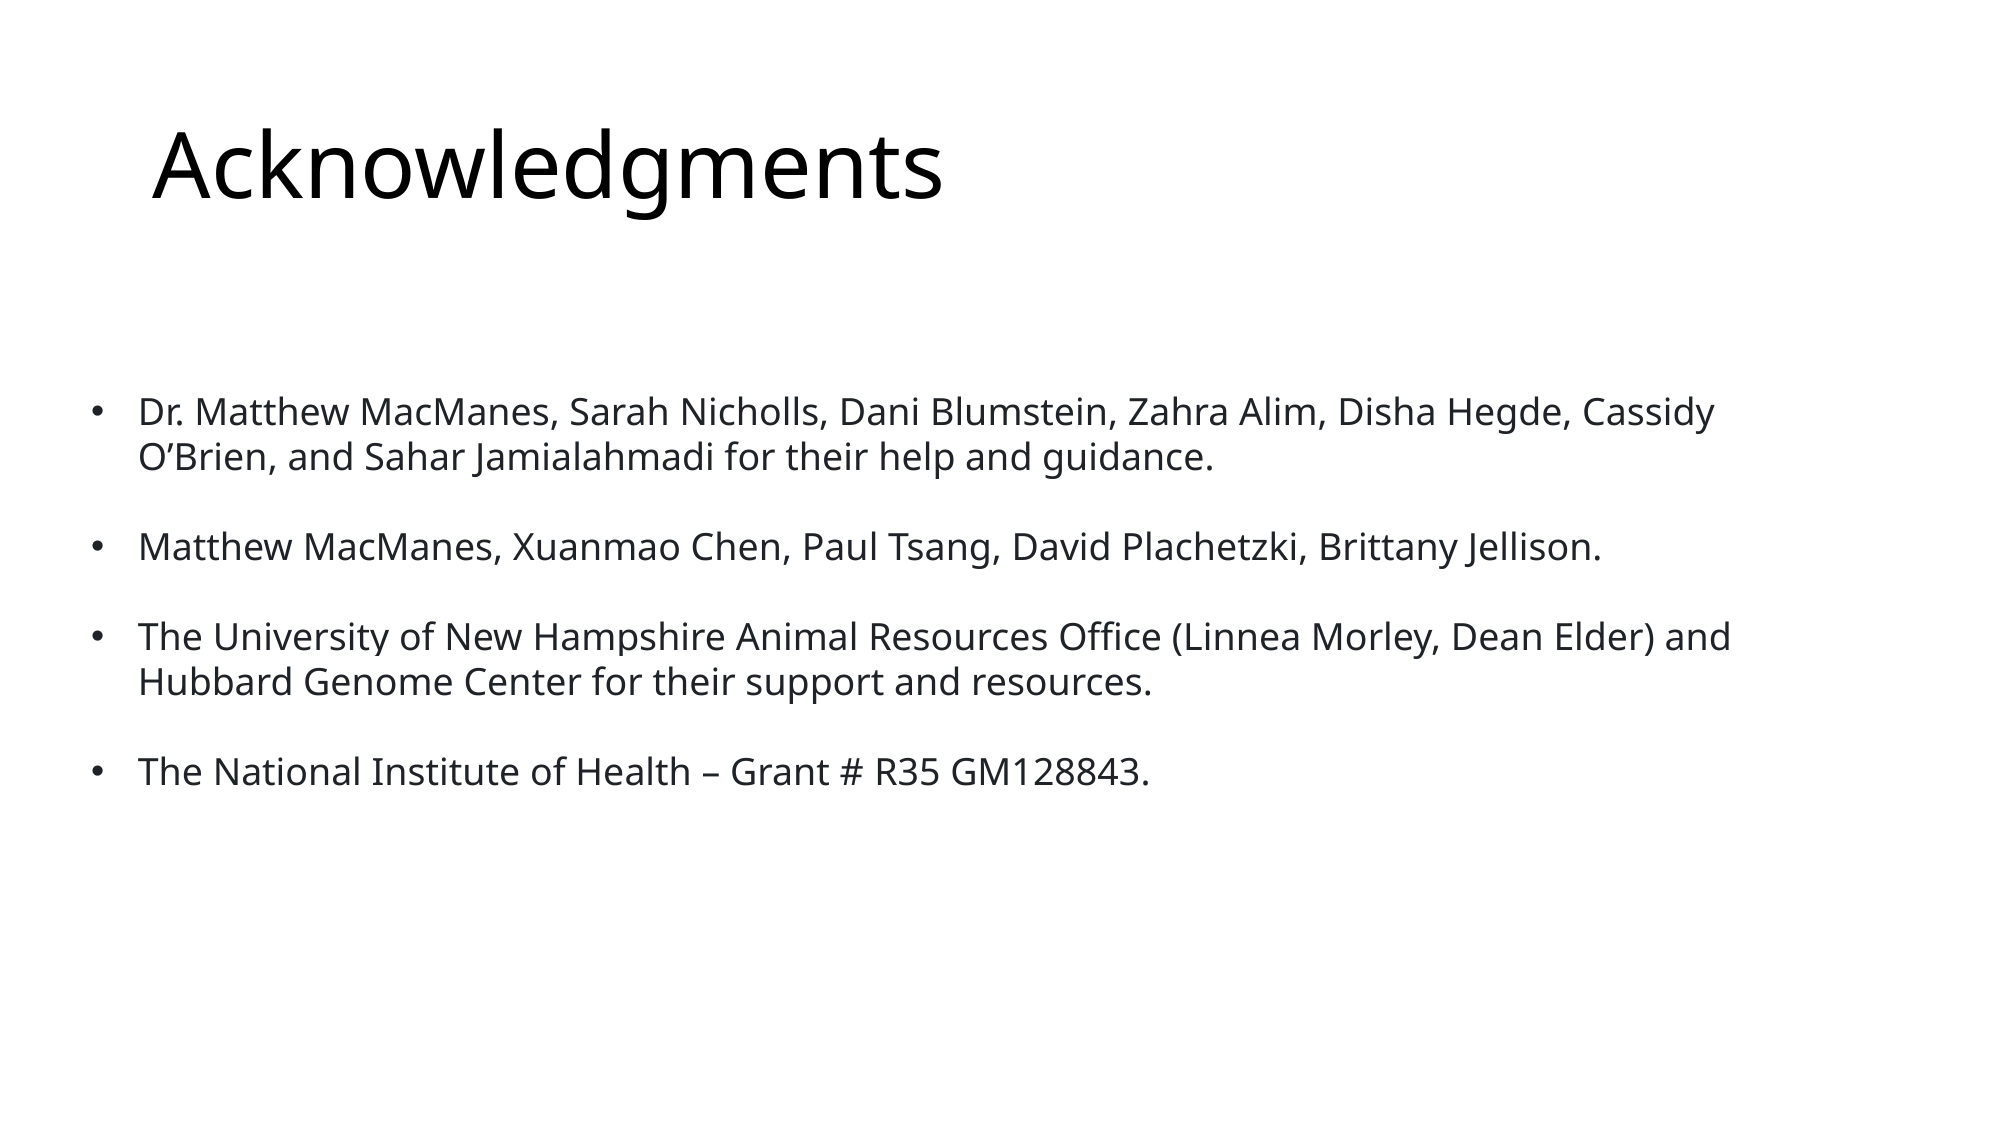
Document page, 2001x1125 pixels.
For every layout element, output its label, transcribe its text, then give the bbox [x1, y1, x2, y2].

title Acknowledgments [137, 59, 1863, 278]
text_box Dr. Matthew MacManes, Sarah Nicholls, Dani Blumstein, Zahra Alim, Disha Hegde, Cassidy O’Brien, and Sahar Jamialahmadi for their help and guidance. Matthew MacManes, Xuanmao Chen, Paul Tsang, David Plachetzki, Brittany Jellison. The University of New Hampshire Animal Resources Office (Linnea Morley, Dean Elder) and Hubbard Genome Center for their support and resources. The National Institute of Health – Grant # R35 GM128843. [76, 380, 1863, 801]
